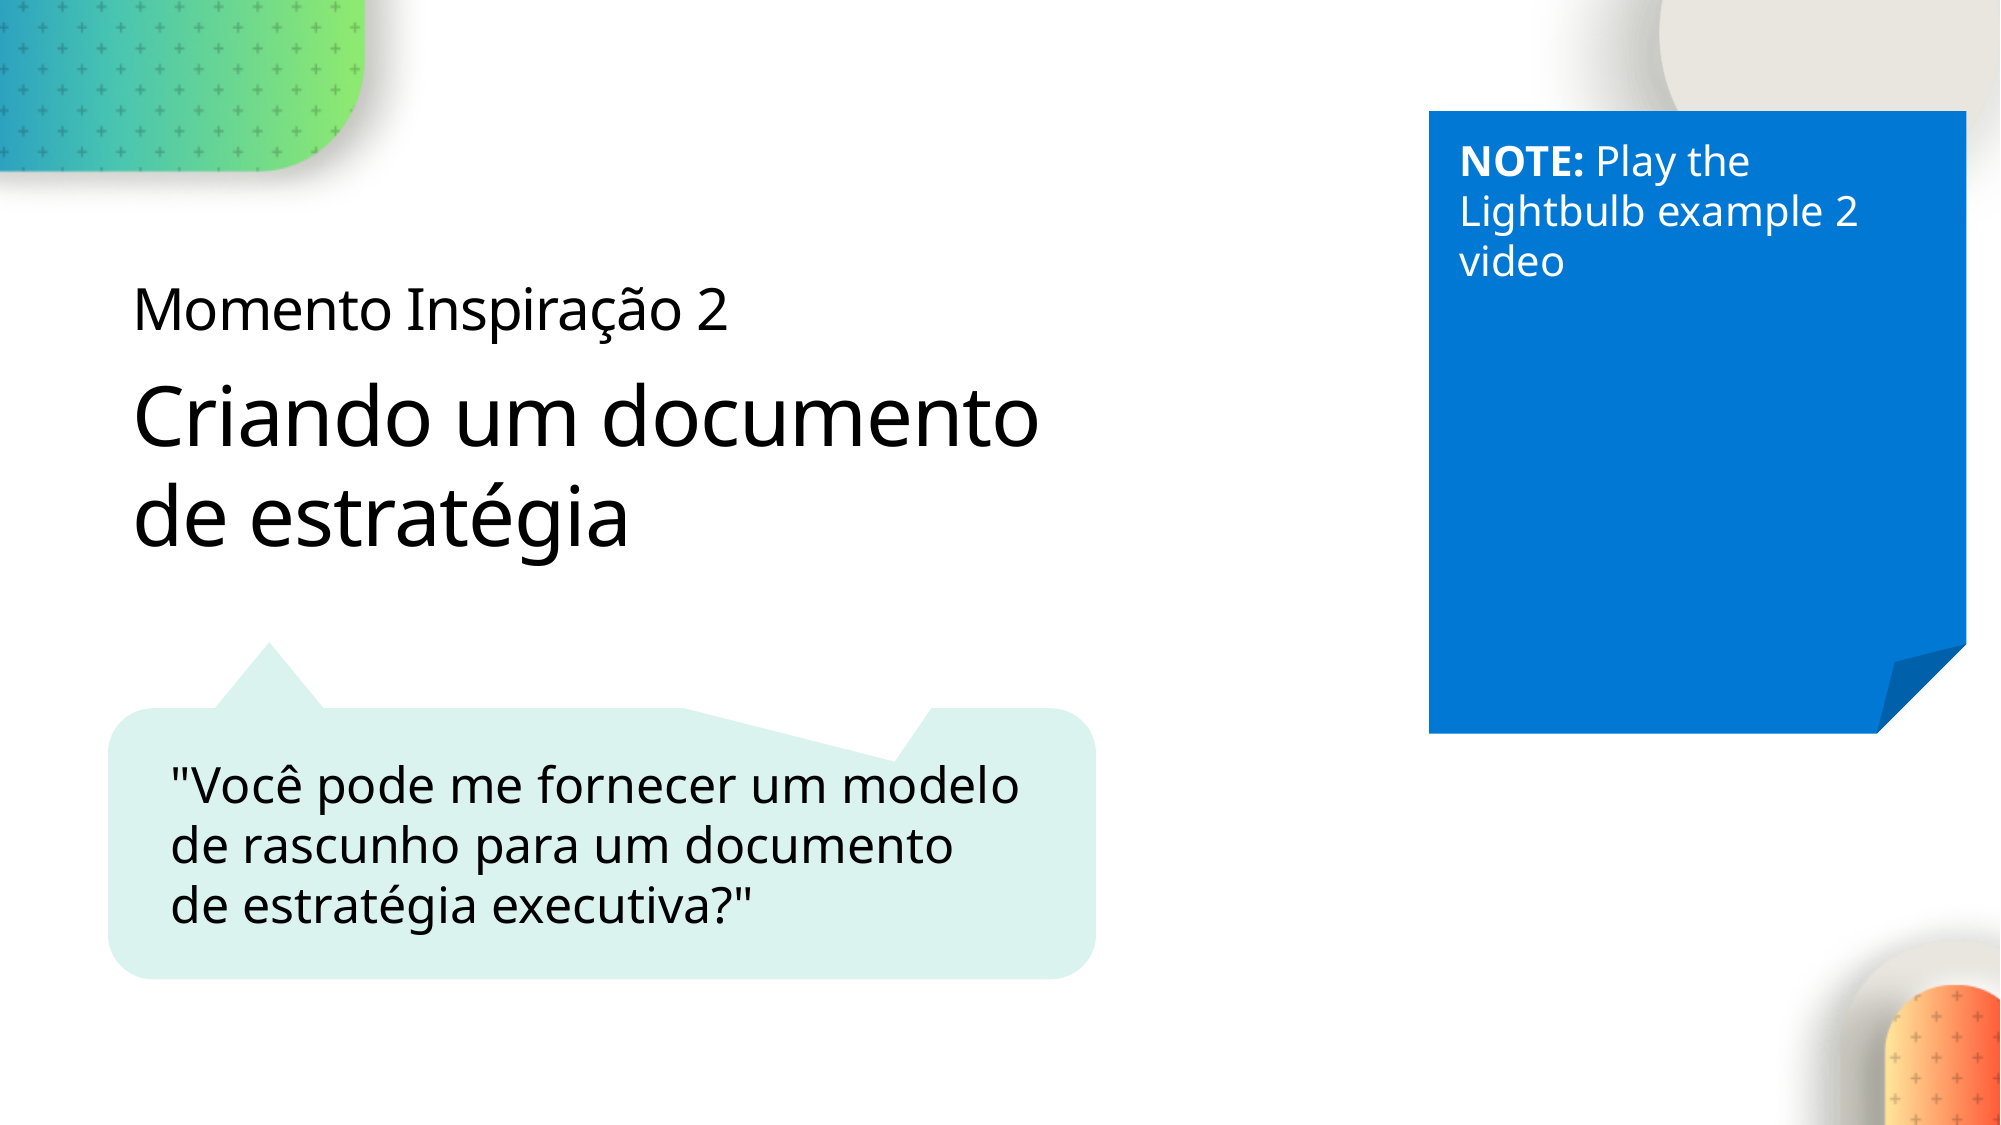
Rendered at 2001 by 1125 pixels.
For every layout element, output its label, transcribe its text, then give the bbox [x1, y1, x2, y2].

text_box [107, 641, 1097, 980]
text_box Criando um documento de estratégia [132, 363, 1428, 564]
text_box NOTE: Play the Lightbulb example 2 video [1428, 110, 1968, 735]
picture [1770, 899, 2000, 1125]
title Momento Inspiração 2 [132, 272, 918, 344]
picture [1519, 0, 2000, 298]
picture [0, 0, 430, 218]
